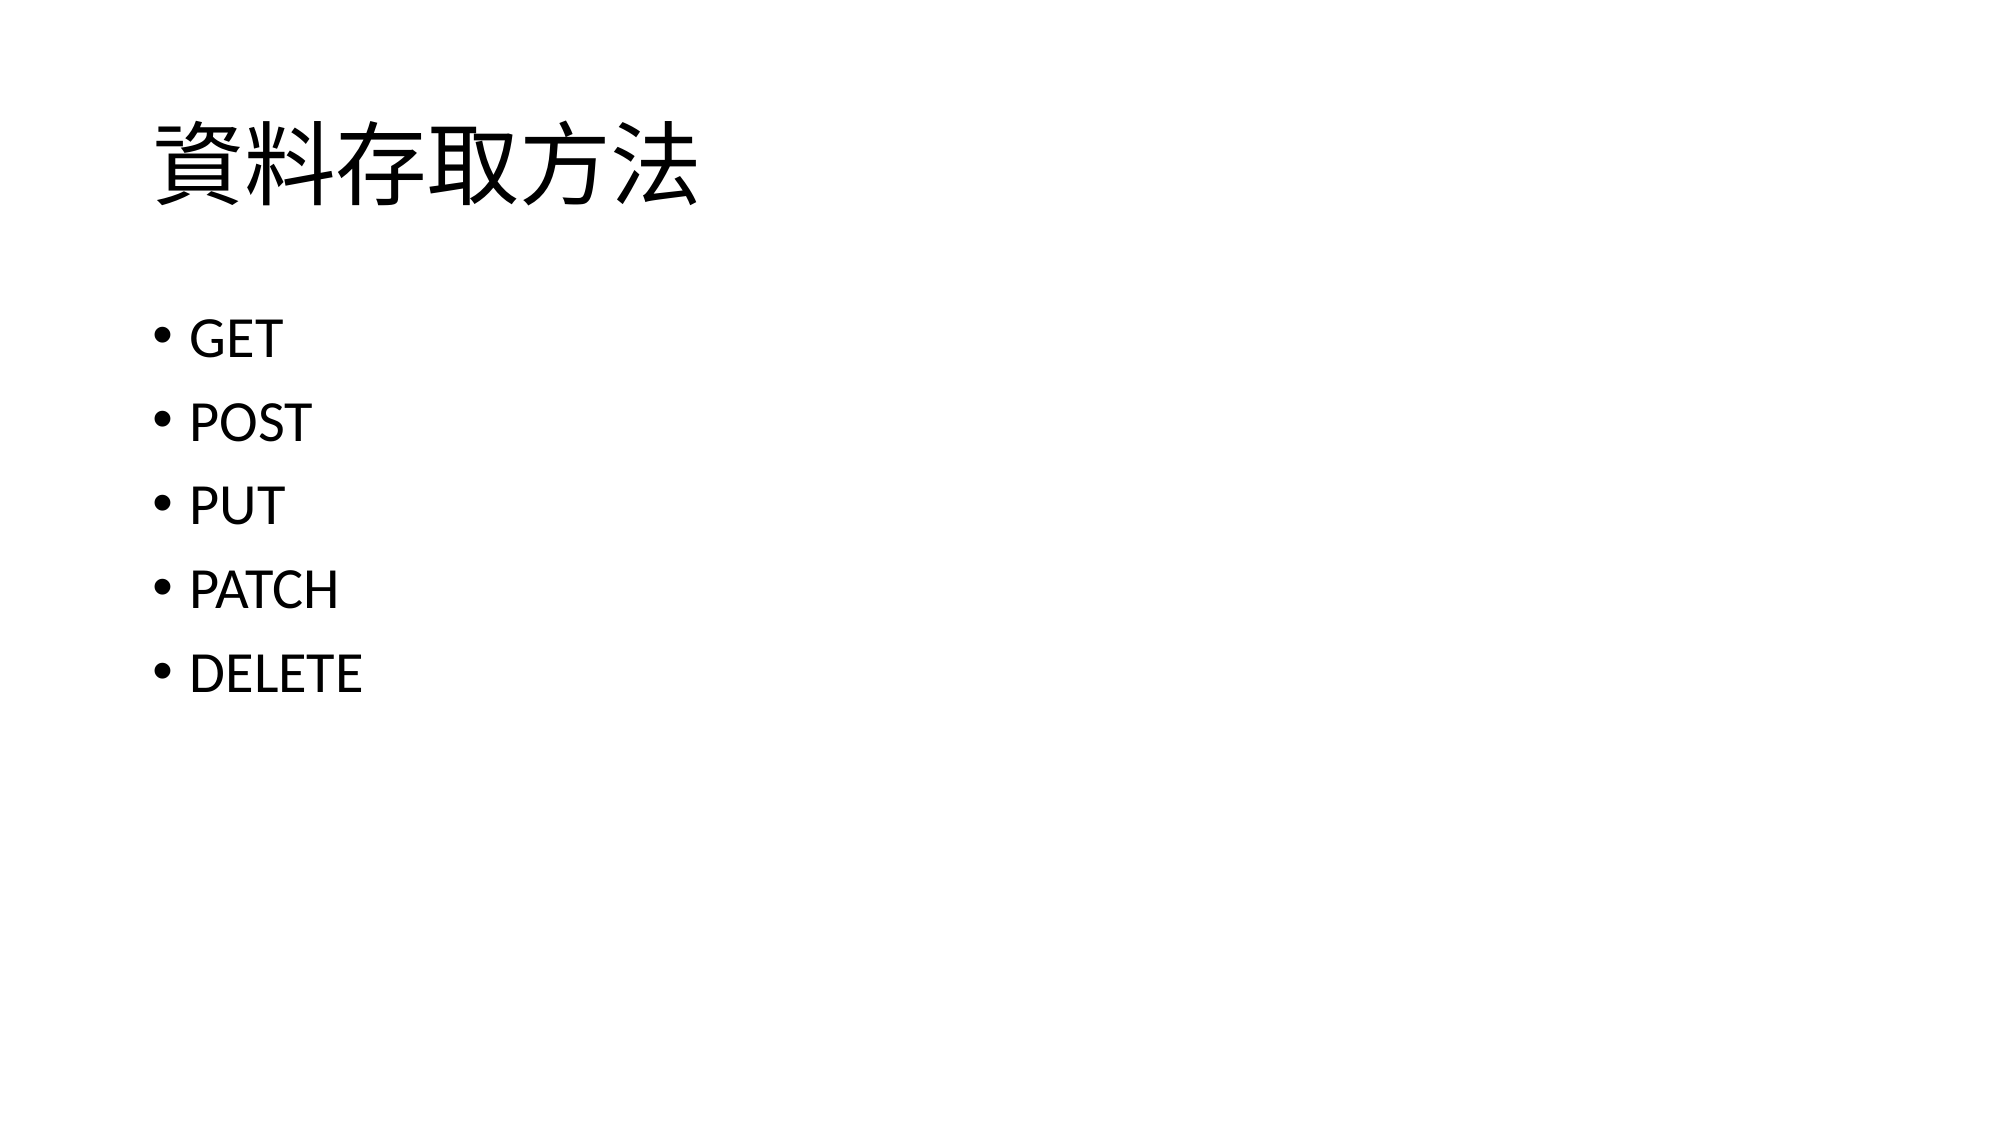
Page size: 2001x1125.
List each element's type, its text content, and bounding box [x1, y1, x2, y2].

list GET POST PUT PATCH DELETE [137, 299, 1863, 1014]
title 資料存取方法 [137, 59, 1863, 278]
